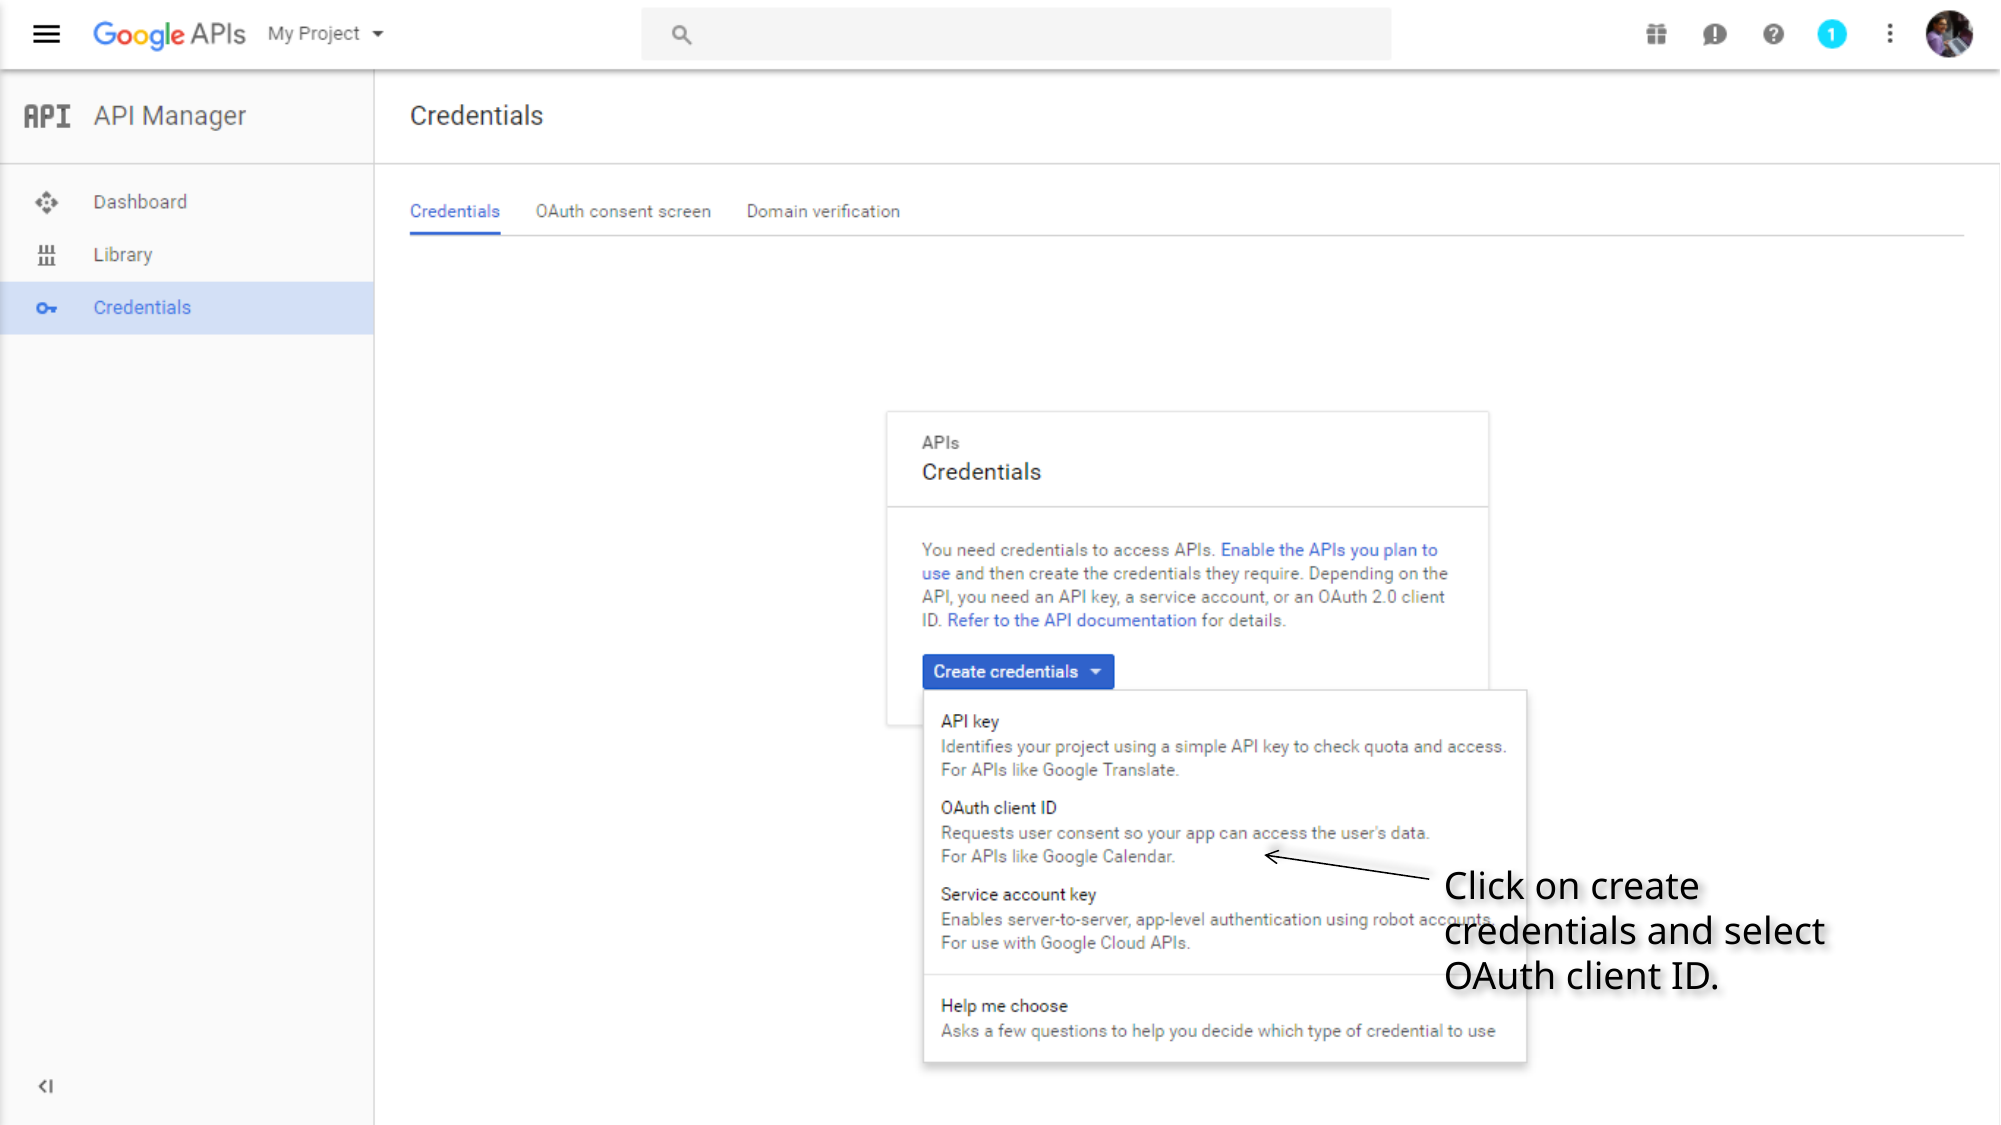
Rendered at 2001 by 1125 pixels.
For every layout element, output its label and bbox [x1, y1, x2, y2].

picture [0, 0, 2000, 1125]
text_box [1263, 854, 1430, 880]
